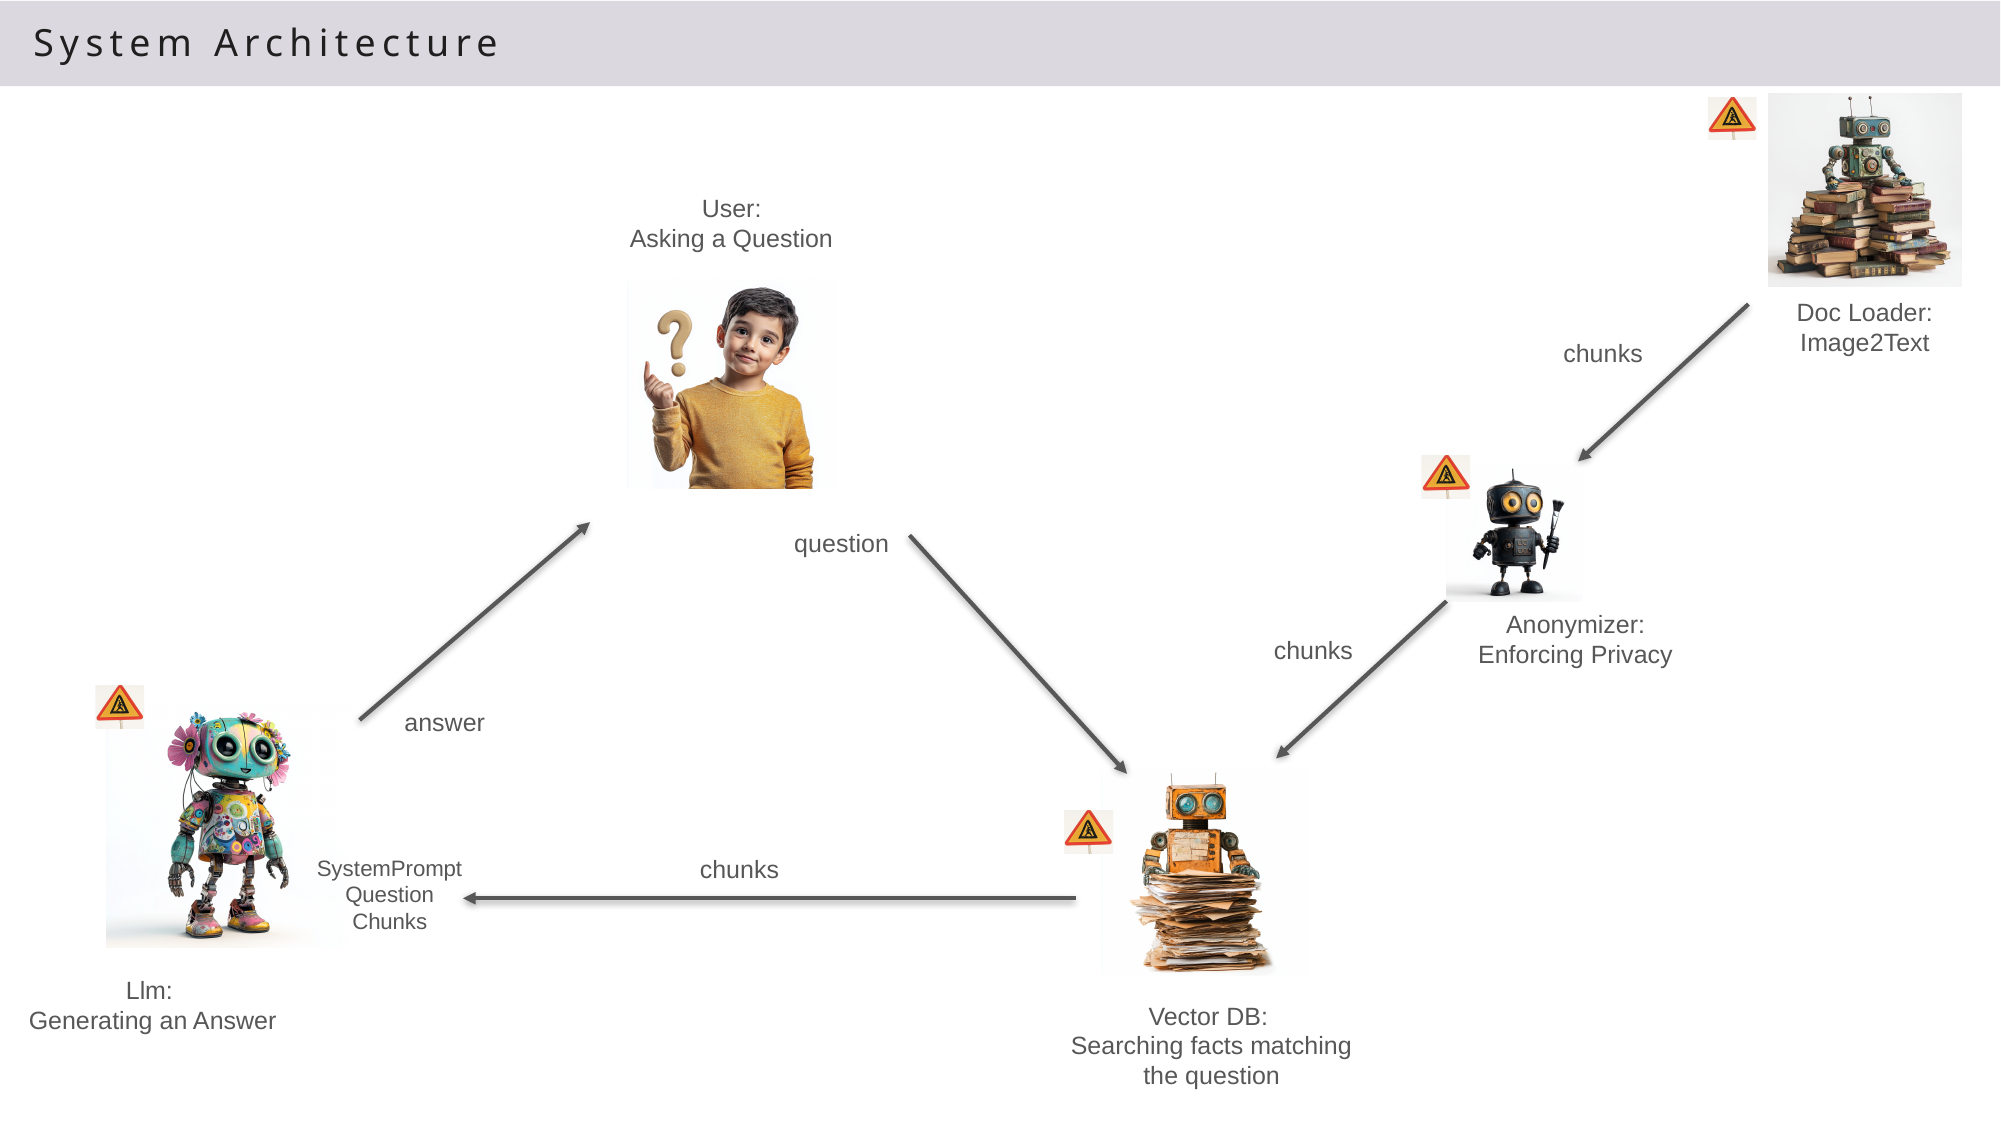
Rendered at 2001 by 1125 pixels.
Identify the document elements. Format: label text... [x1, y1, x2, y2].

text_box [1748, 93, 2000, 462]
text_box SystemPrompt Question Chunks [352, 865, 478, 942]
picture [106, 854, 349, 948]
title System Architecture [13, 0, 1128, 85]
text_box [1054, 865, 1369, 1099]
text_box Llm: Generating an Answer [13, 967, 292, 1042]
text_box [95, 96, 1757, 854]
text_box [462, 865, 1049, 899]
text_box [778, 519, 1128, 775]
